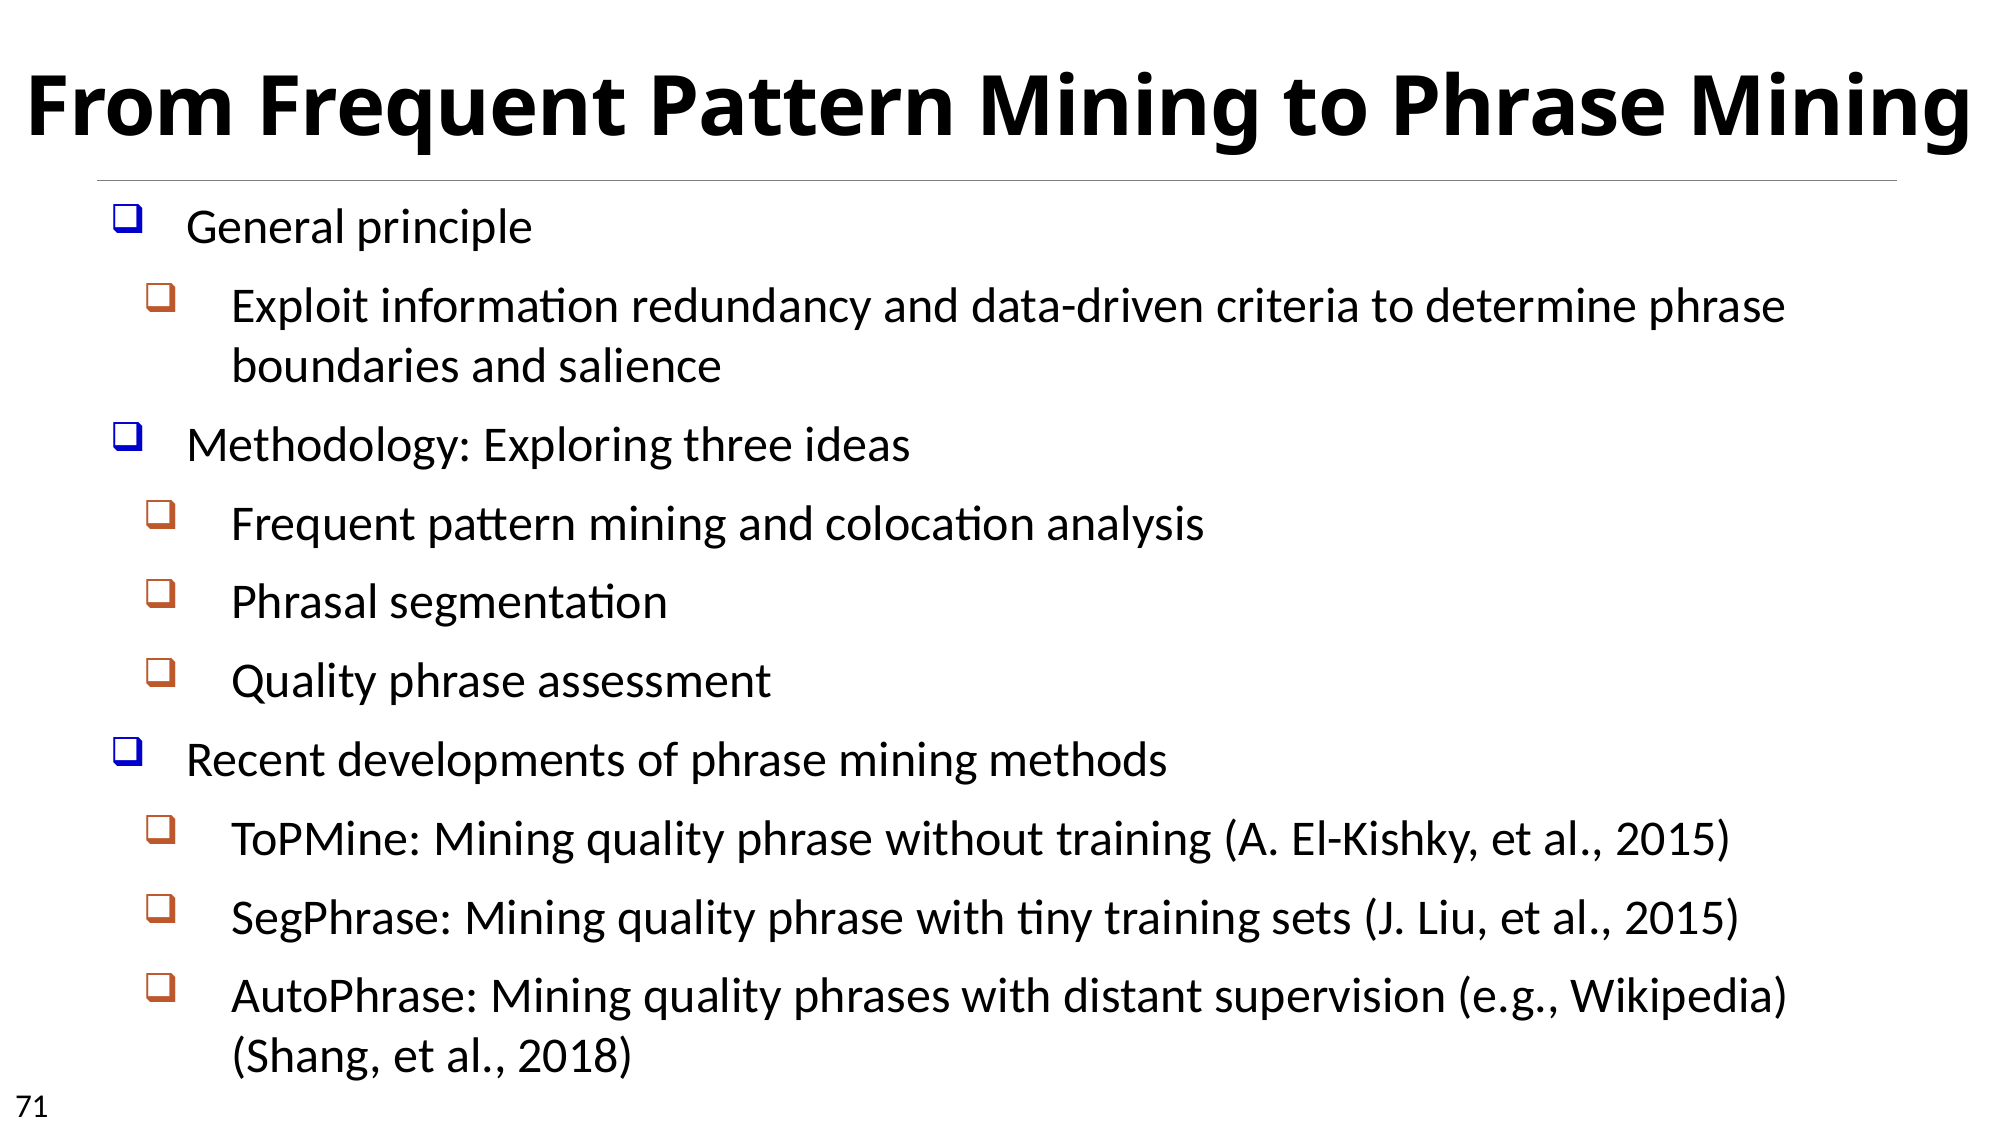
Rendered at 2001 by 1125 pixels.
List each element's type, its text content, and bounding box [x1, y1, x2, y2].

list General principle Exploit information redundancy and data-driven criteria to determine phrase boundaries and salience Methodology: Exploring three ideas Frequent pattern mining and colocation analysis Phrasal segmentation Quality phrase assessment Recent developments of phrase mining methods ToPMine: Mining quality phrase without training (A. El-Kishky, et al., 2015) SegPhrase: Mining quality phrase with tiny training sets (J. Liu, et al., 2015) AutoPhrase: Mining quality phrases with distant supervision (e.g., Wikipedia) (Shang, et al., 2018) [95, 186, 1838, 1089]
title From Frequent Pattern Mining to Phrase Mining [0, 12, 2000, 160]
